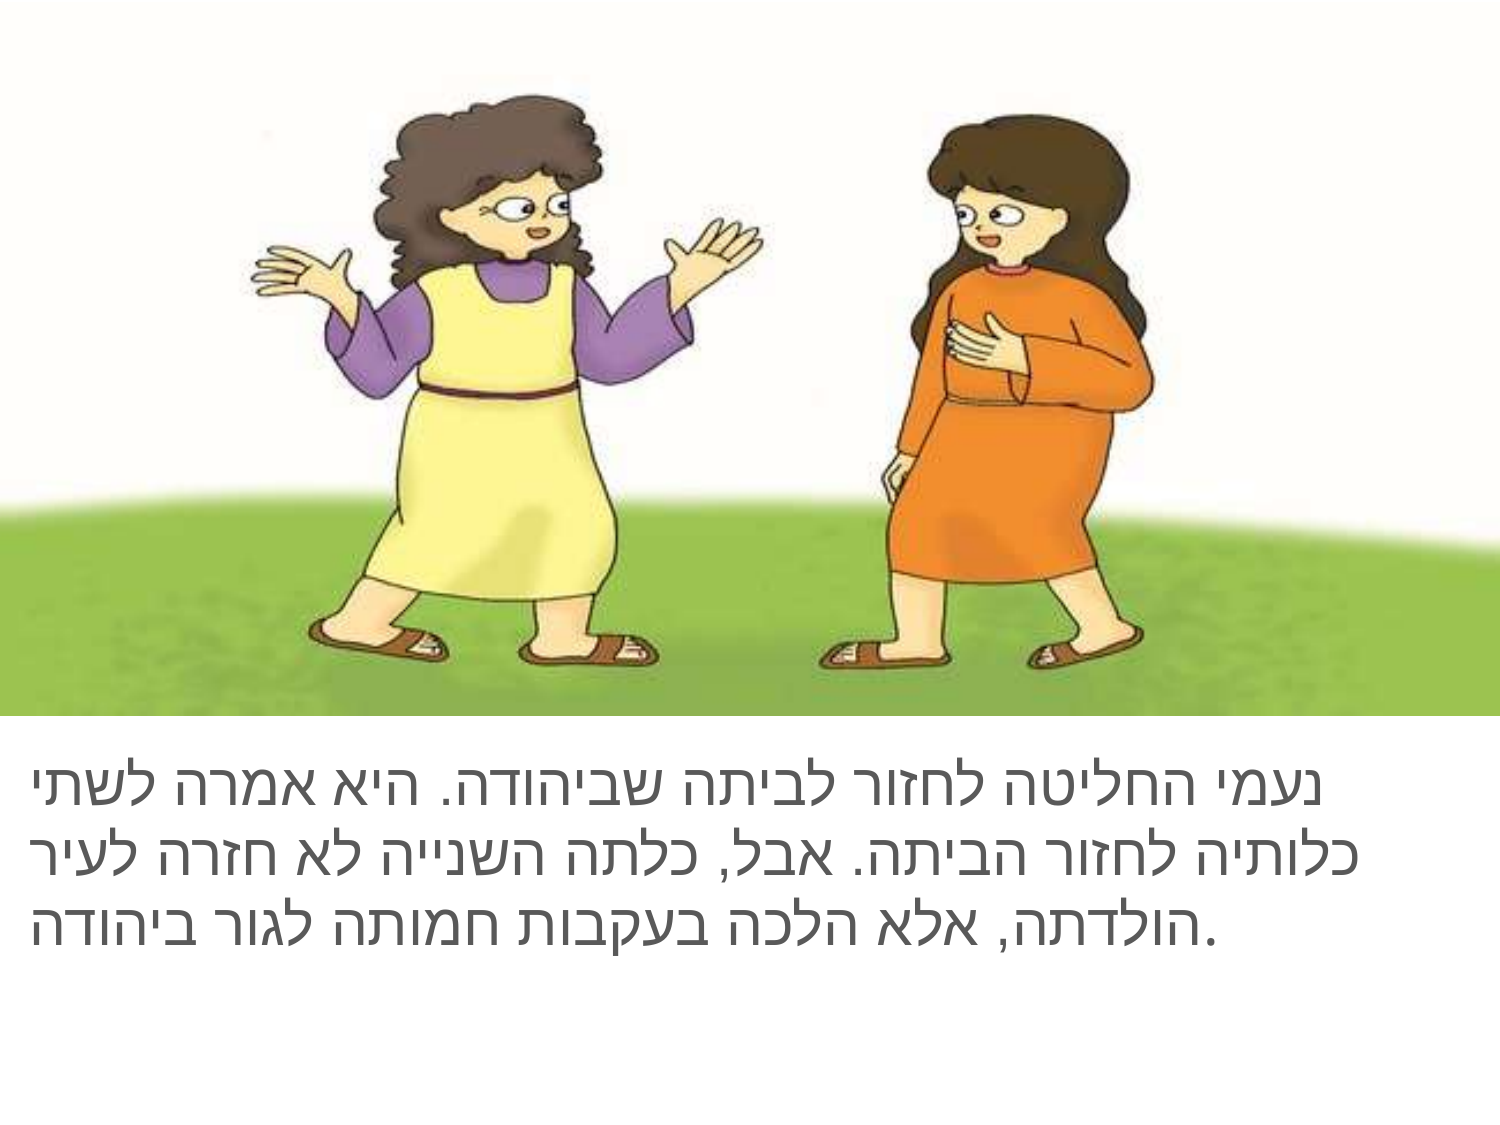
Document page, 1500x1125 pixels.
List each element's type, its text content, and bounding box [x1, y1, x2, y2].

picture [0, 1, 1500, 717]
text_box נעמי החליטה לחזור לביתה שביהודה. היא אמרה לשתי כלותיה לחזור הביתה. אבל, כלתה השנייה לא חזרה לעיר הולדתה, אלא הלכה בעקבות חמותה לגור ביהודה. [14, 739, 1486, 965]
